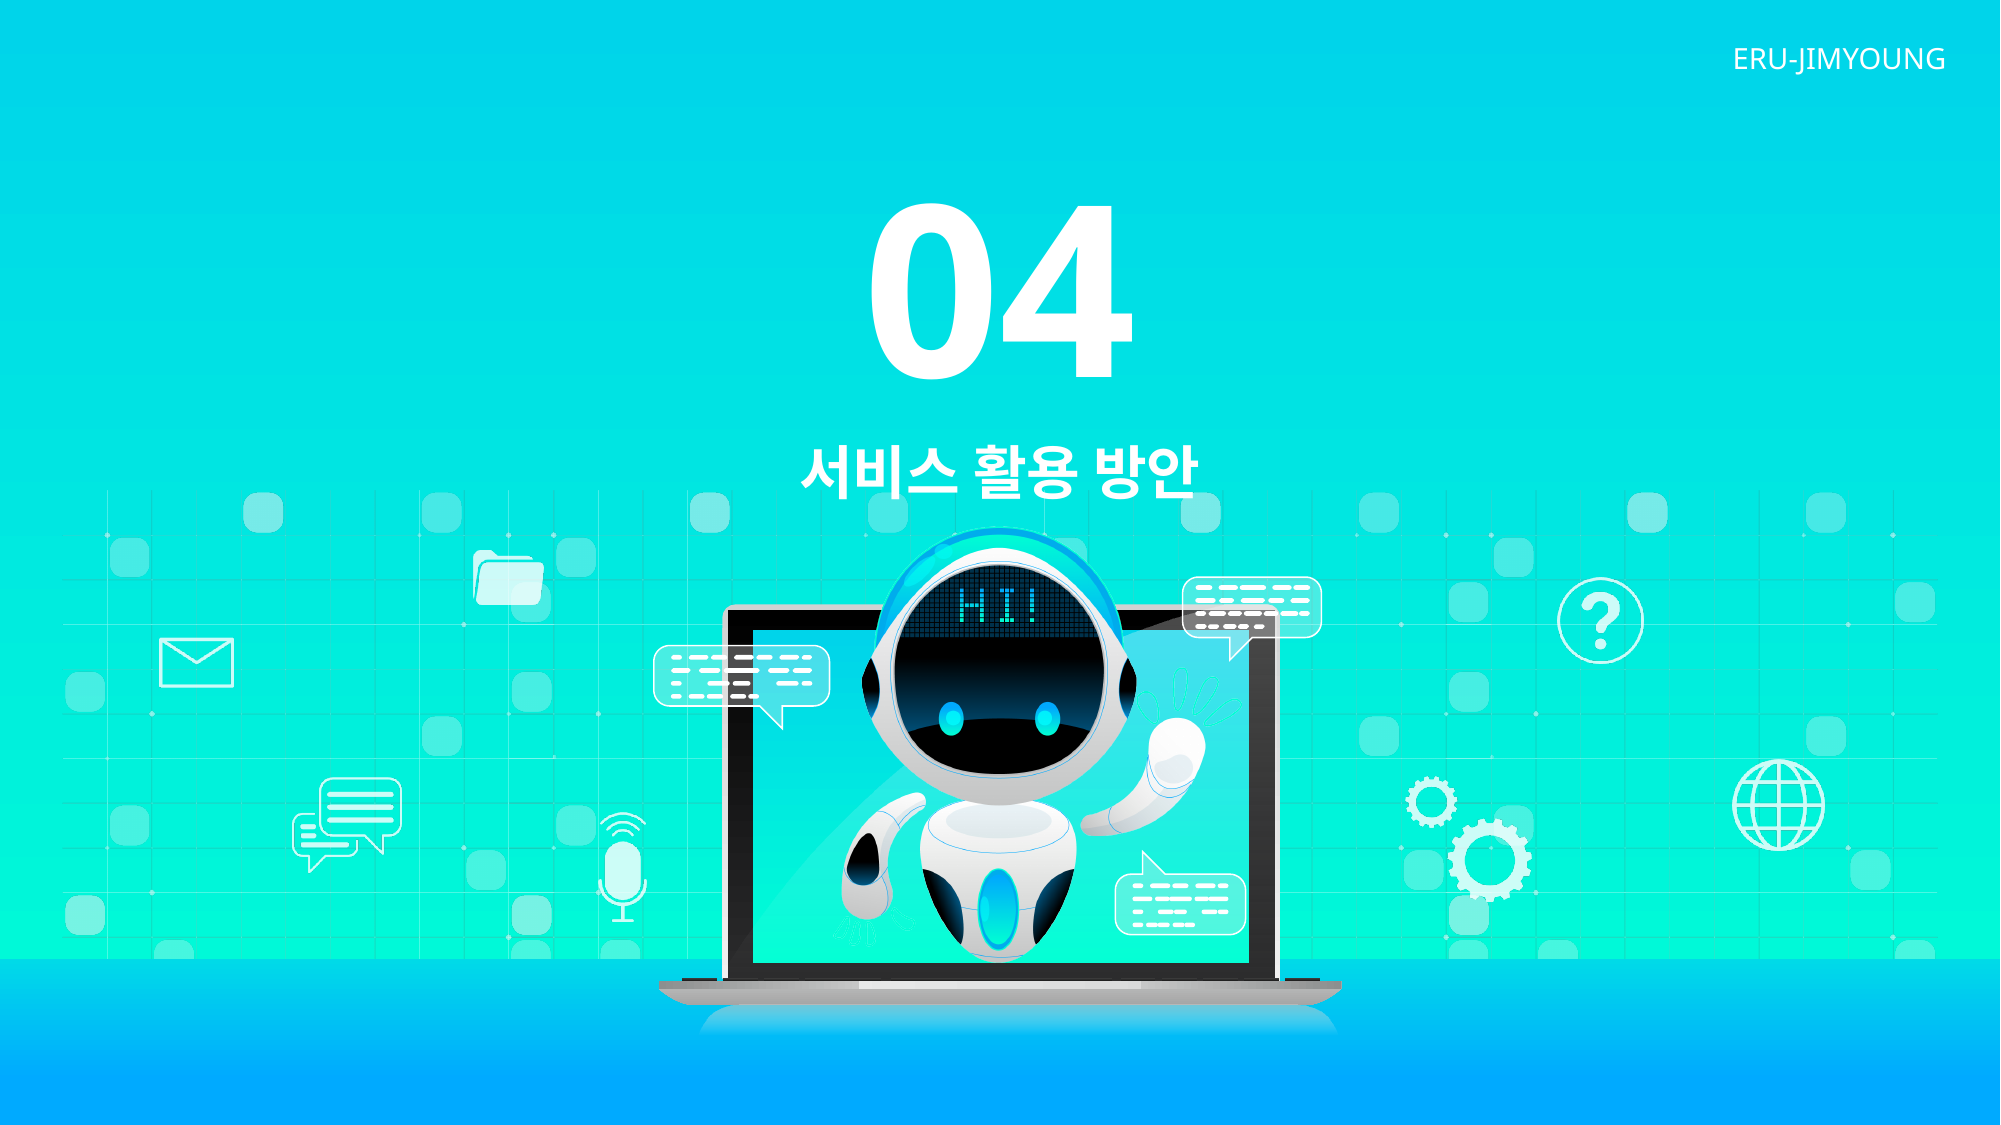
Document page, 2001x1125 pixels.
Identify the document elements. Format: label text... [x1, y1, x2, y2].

text_box [655, 647, 722, 705]
text_box [1117, 856, 1242, 933]
text_box 04 [859, 137, 1141, 426]
text_box [1184, 578, 1320, 656]
text_box ERU-JIMYOUNG [1678, 40, 1947, 76]
picture [62, 490, 1938, 963]
text_box 서비스 활용 방안 [629, 428, 1371, 514]
